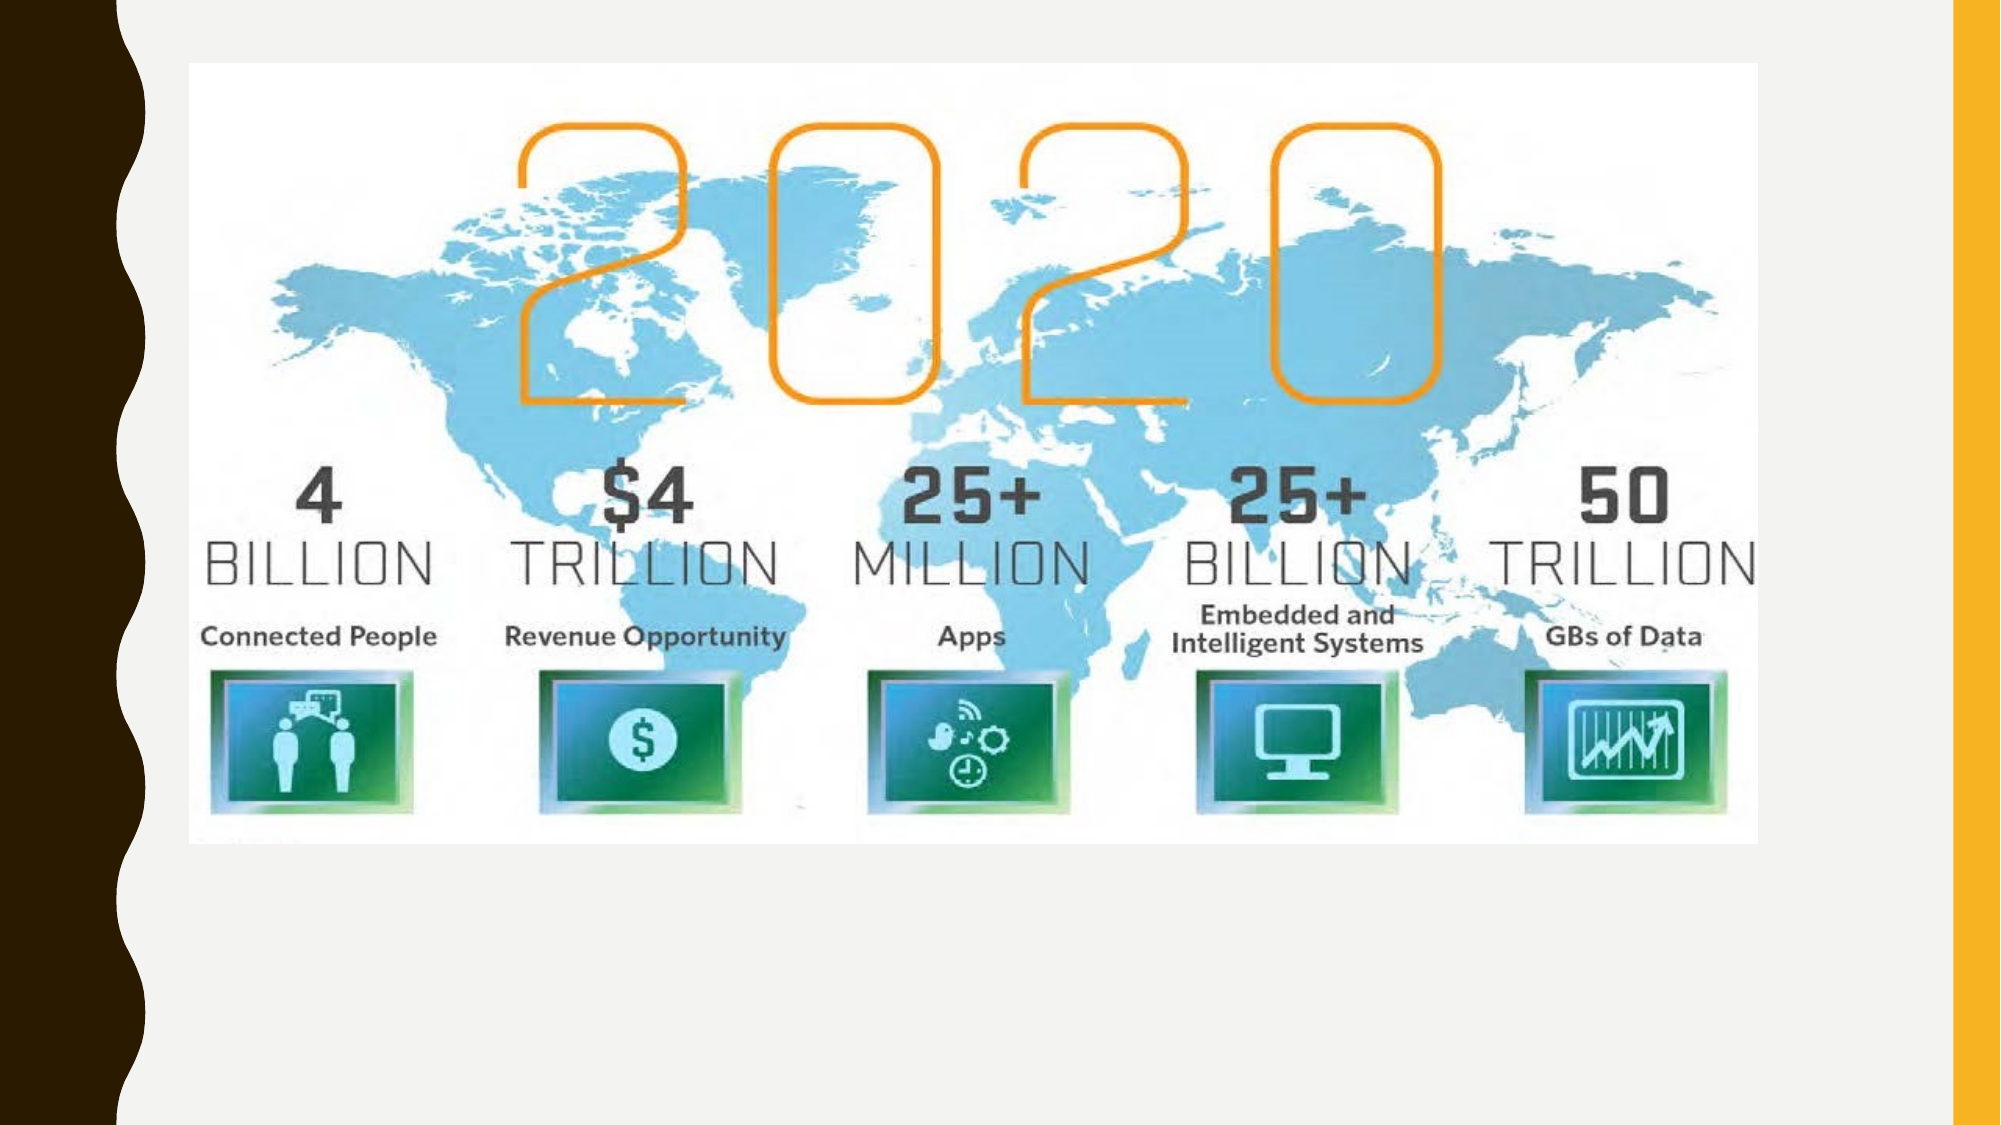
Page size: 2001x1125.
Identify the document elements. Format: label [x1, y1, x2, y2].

picture [189, 63, 1758, 844]
